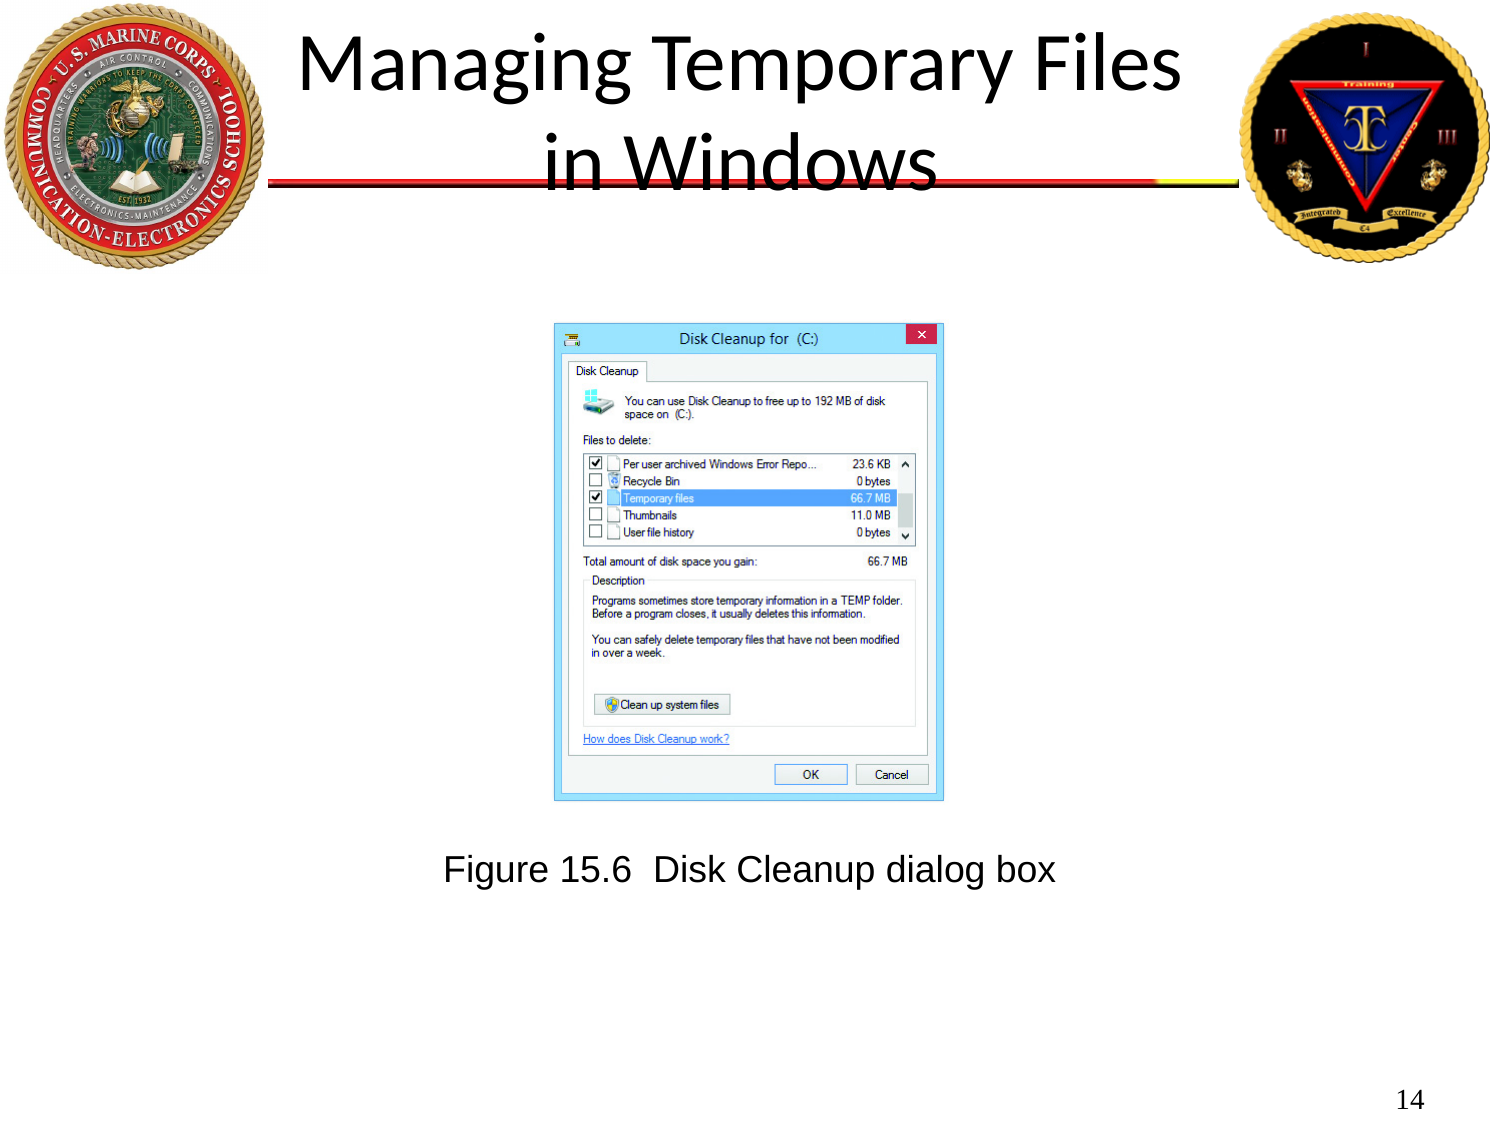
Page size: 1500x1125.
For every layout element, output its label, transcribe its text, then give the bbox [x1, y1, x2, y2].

picture [0, 0, 268, 274]
text_box Figure 15.6 Disk Cleanup dialog box [428, 837, 1072, 898]
title Managing Temporary Files in Windows [75, 0, 1425, 188]
picture [550, 319, 950, 806]
picture [1239, 12, 1490, 263]
